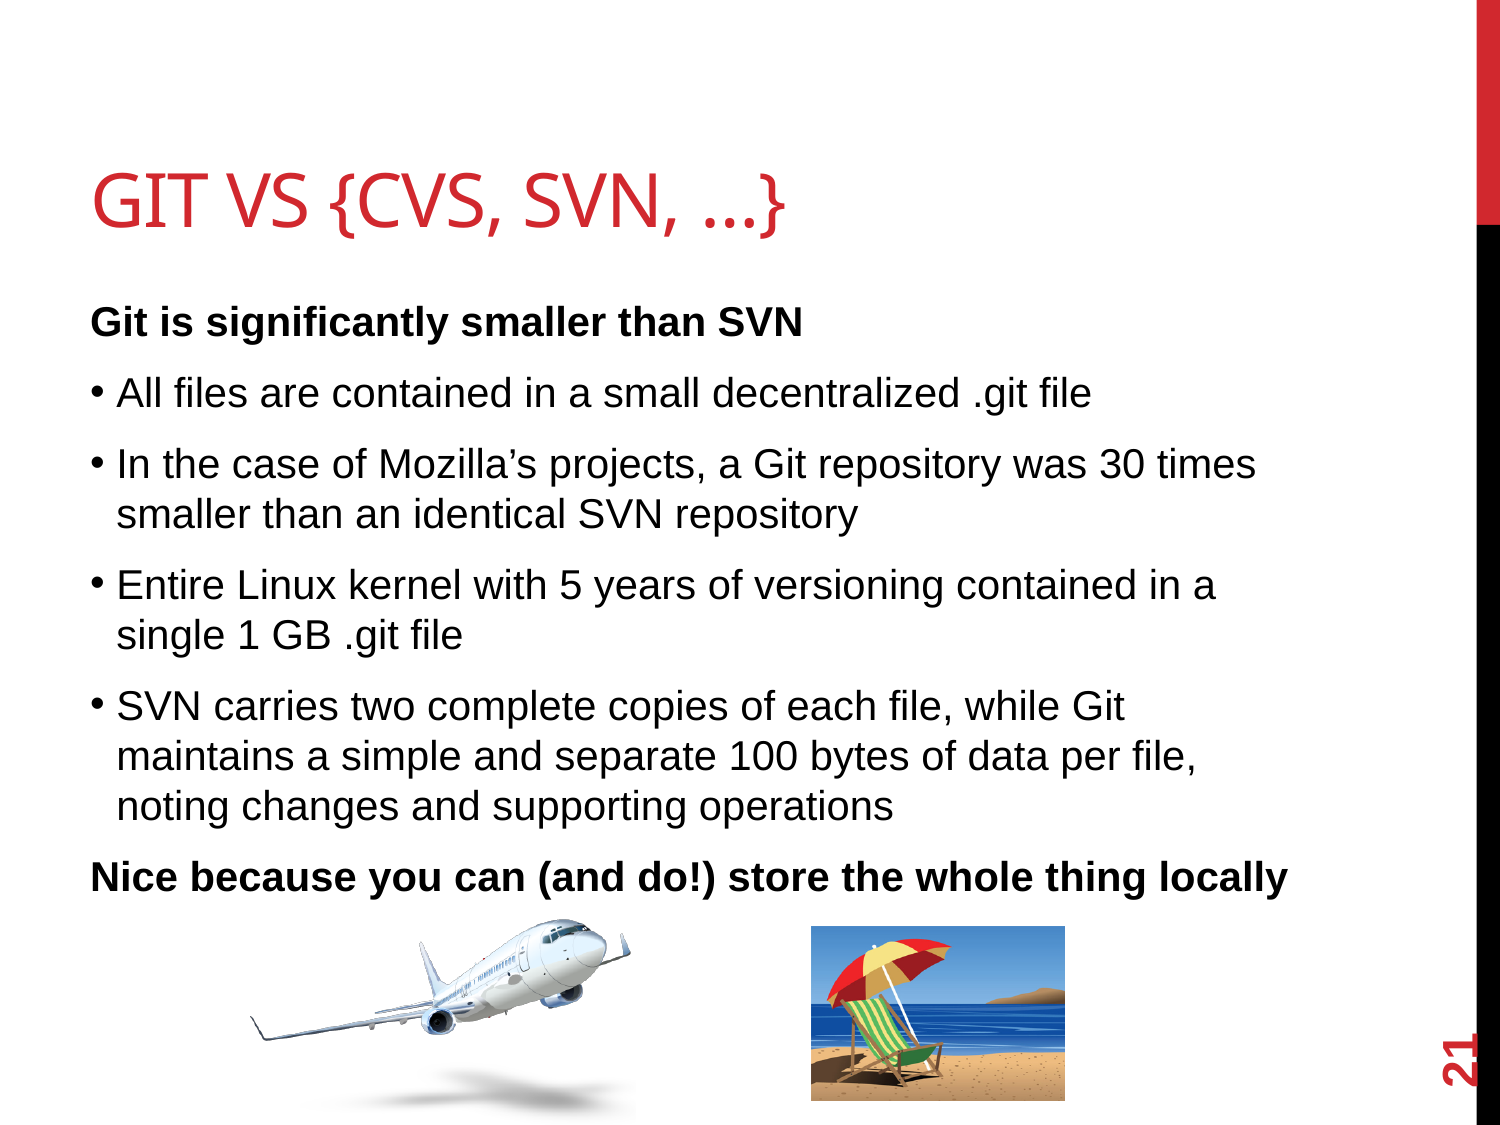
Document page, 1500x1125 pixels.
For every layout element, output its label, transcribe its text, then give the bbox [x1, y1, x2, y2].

title Git vs {CVS, SVN, …} [75, 25, 1025, 250]
picture [811, 925, 1066, 1101]
list Git is significantly smaller than SVN All files are contained in a small decentralized .git file In the case of Mozilla’s projects, a Git repository was 30 times smaller than an identical SVN repository Entire Linux kernel with 5 years of versioning contained in a single 1 GB .git file SVN carries two complete copies of each file, while Git maintains a simple and separate 100 bytes of data per file, noting changes and supporting operations Nice because you can (and do!) store the whole thing locally [75, 287, 1325, 1005]
picture [250, 918, 637, 1125]
slide_number 21 [1427, 887, 1488, 1104]
